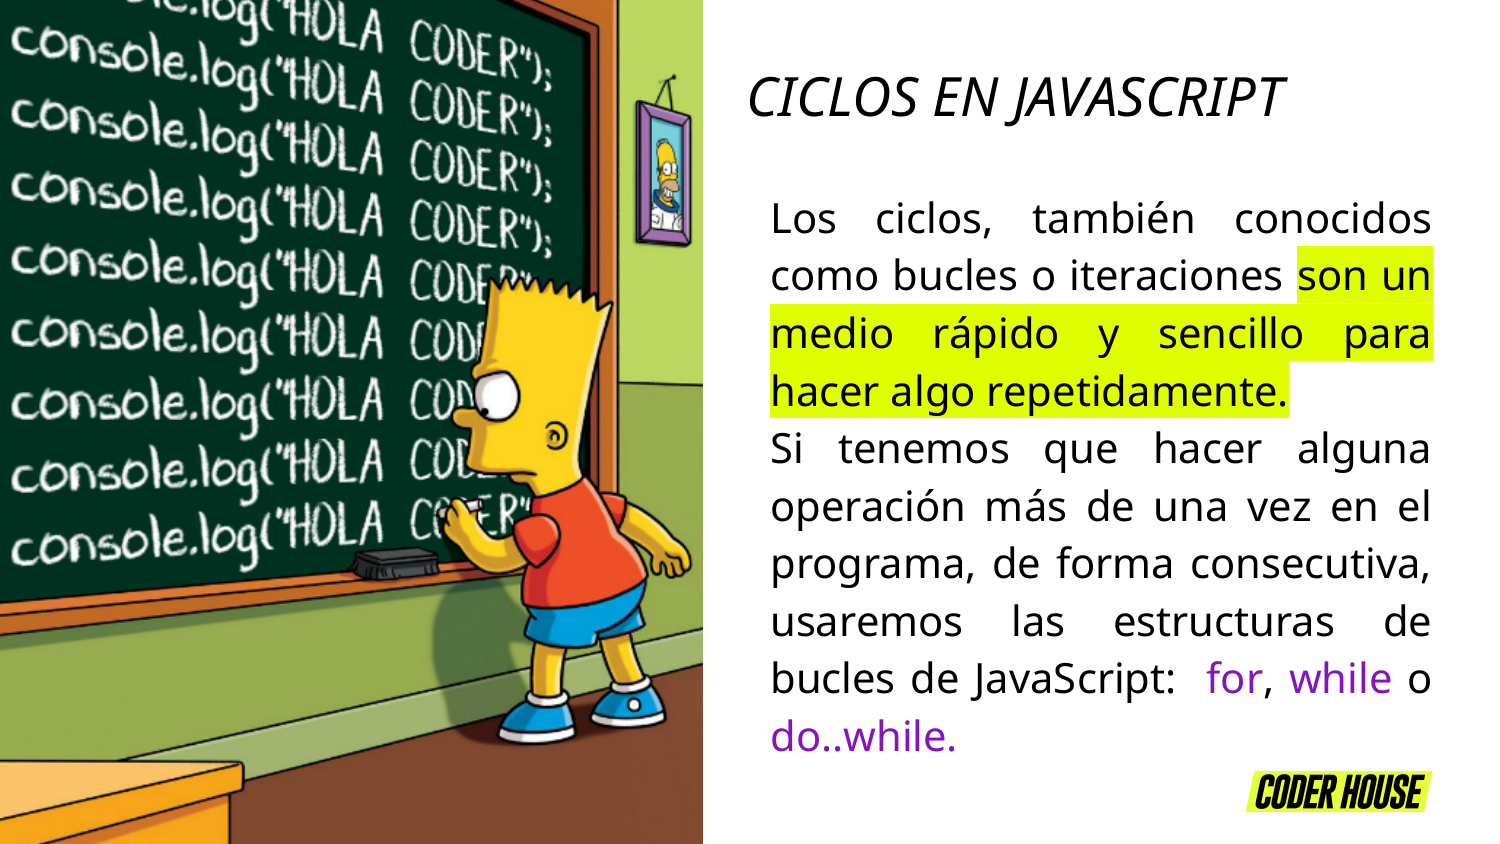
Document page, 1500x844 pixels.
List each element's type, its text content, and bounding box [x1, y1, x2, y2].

picture [0, 0, 703, 844]
text_box Los ciclos, también conocidos como bucles o iteraciones son un medio rápido y sencillo para hacer algo repetidamente. Si tenemos que hacer alguna operación más de una vez en el programa, de forma consecutiva, usaremos las estructuras de bucles de JavaScript: for, while o do..while. [755, 210, 1448, 709]
picture [1241, 764, 1437, 819]
text_box CICLOS EN JAVASCRIPT [731, 47, 1500, 210]
